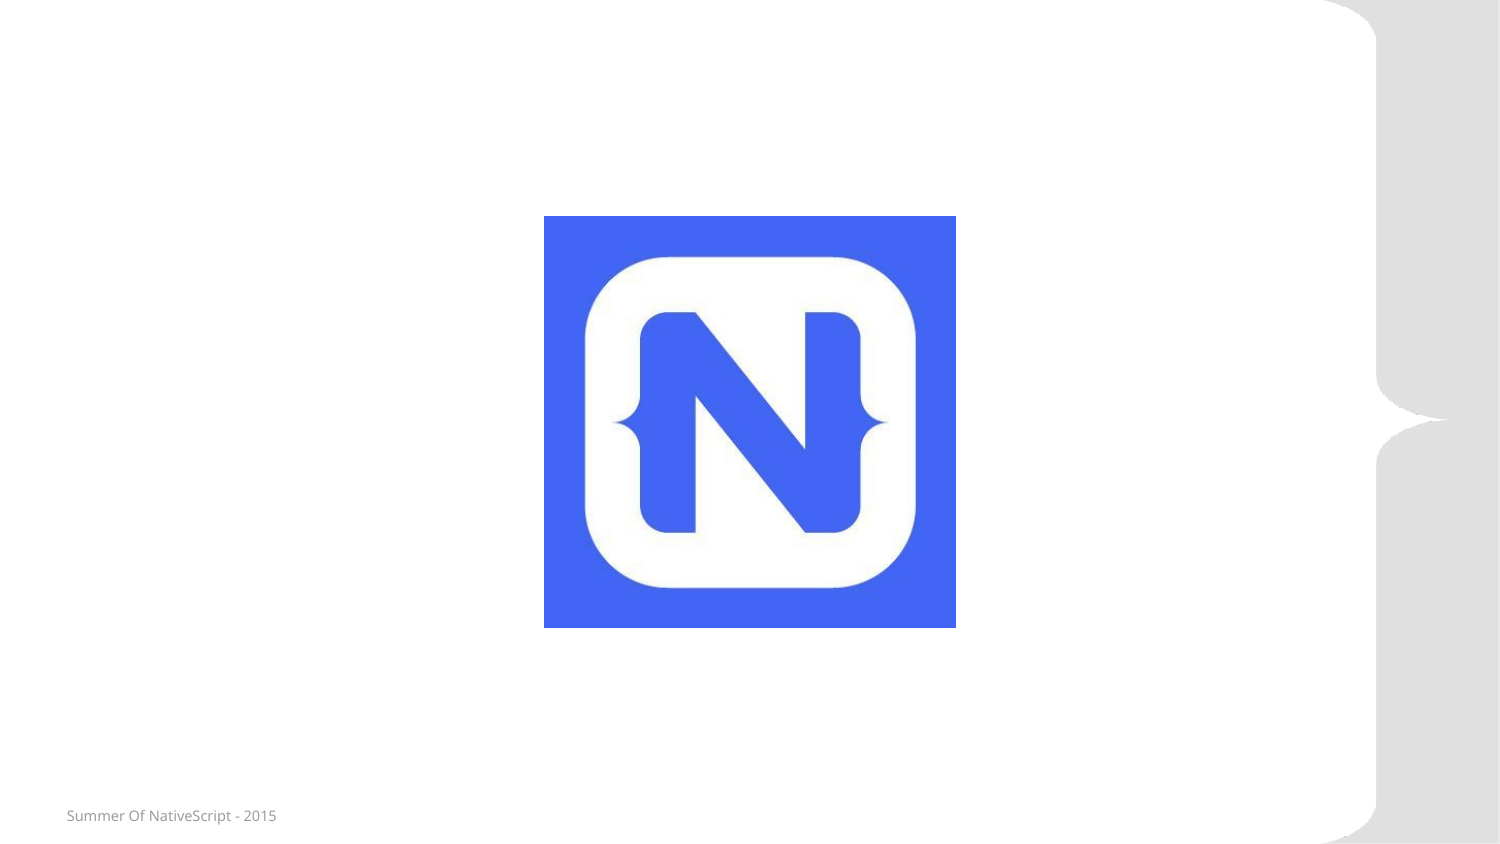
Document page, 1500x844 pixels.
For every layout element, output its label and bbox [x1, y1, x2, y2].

picture [1318, 0, 1500, 844]
picture [544, 216, 956, 628]
